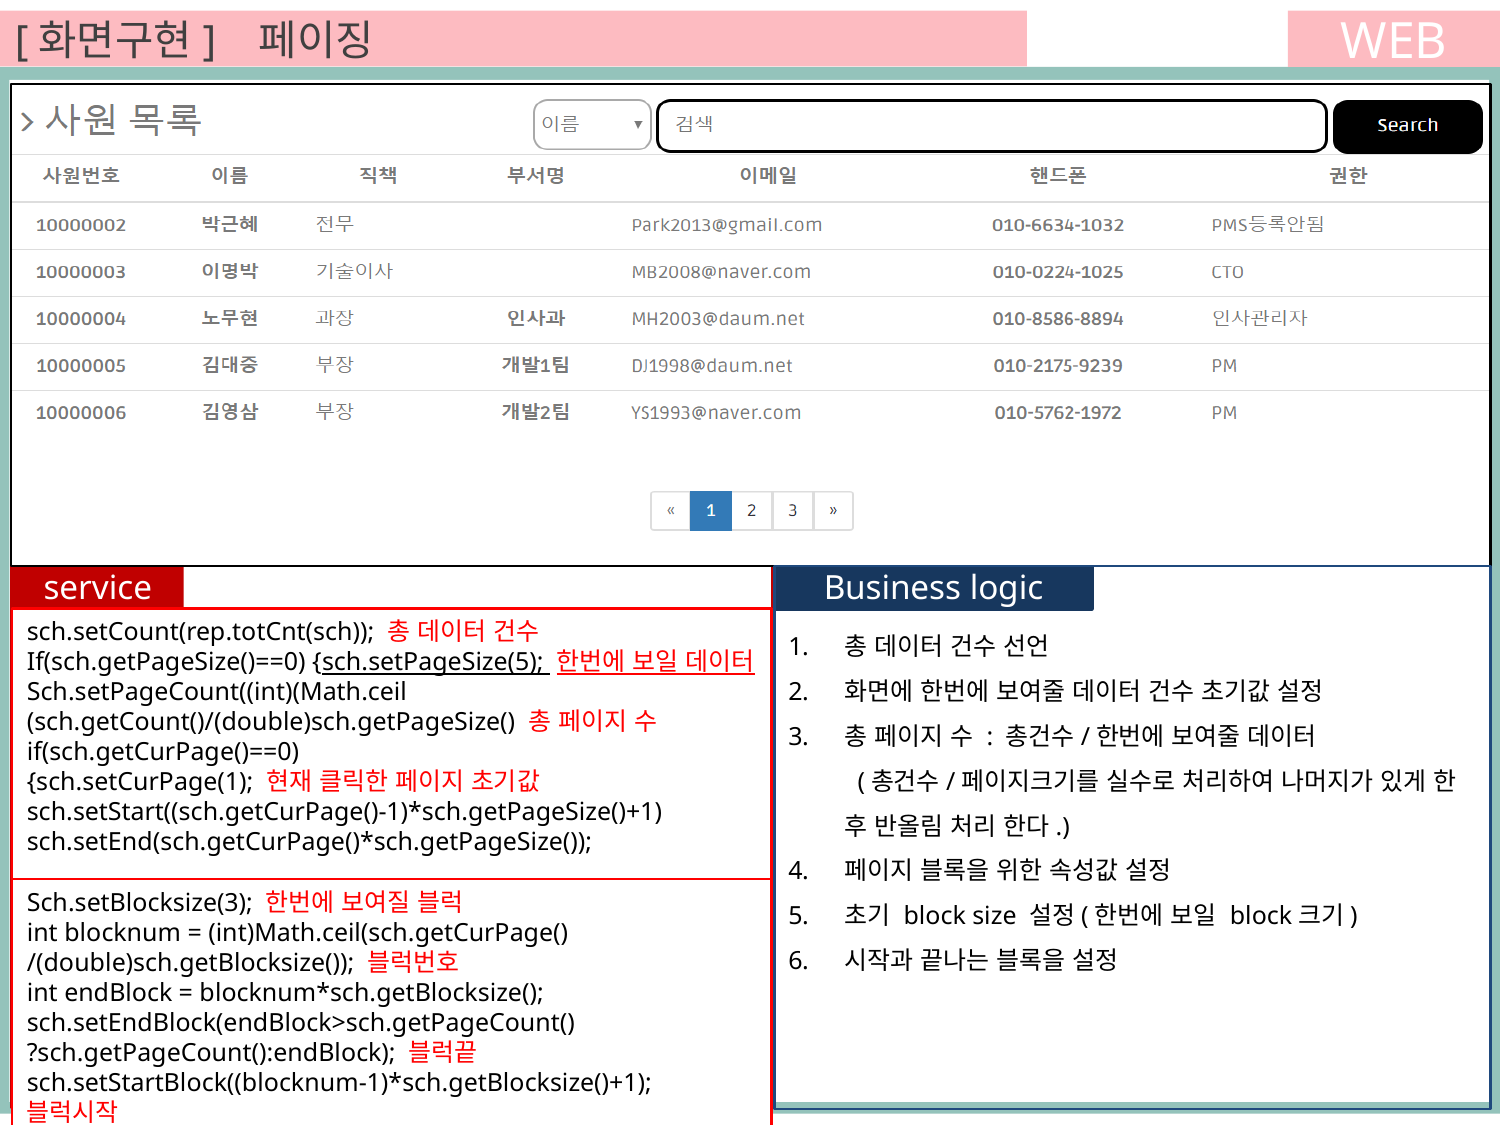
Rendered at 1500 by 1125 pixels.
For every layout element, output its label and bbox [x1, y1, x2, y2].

text_box [0, 9, 1500, 1125]
picture [11, 85, 1490, 565]
